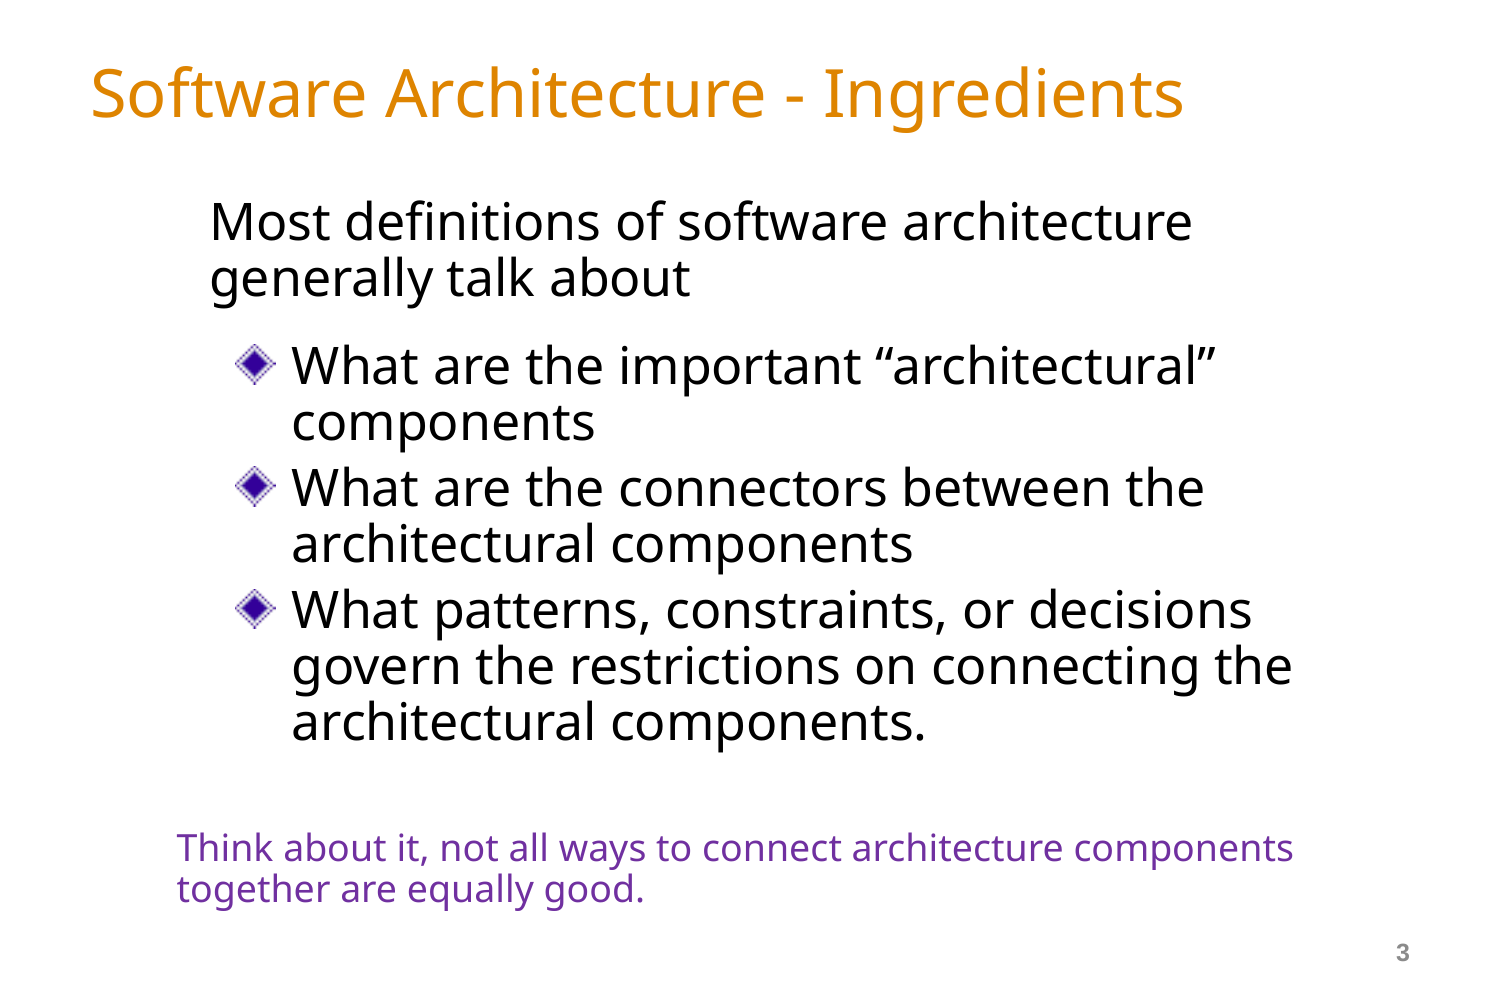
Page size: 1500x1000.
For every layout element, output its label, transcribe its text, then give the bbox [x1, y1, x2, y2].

title Software Architecture - Ingredients [75, 40, 1425, 142]
text_box What are the important “architectural” components What are the connectors between the architectural components What patterns, constraints, or decisions govern the restrictions on connecting the architectural components. [222, 333, 1356, 573]
picture [235, 589, 276, 629]
picture [235, 466, 276, 507]
list Most definitions of software architecture generally talk about [194, 188, 1395, 821]
text_box Think about it, not all ways to connect architecture components together are equally good. [161, 821, 1396, 918]
picture [235, 344, 276, 385]
slide_number 3 [1074, 926, 1425, 981]
